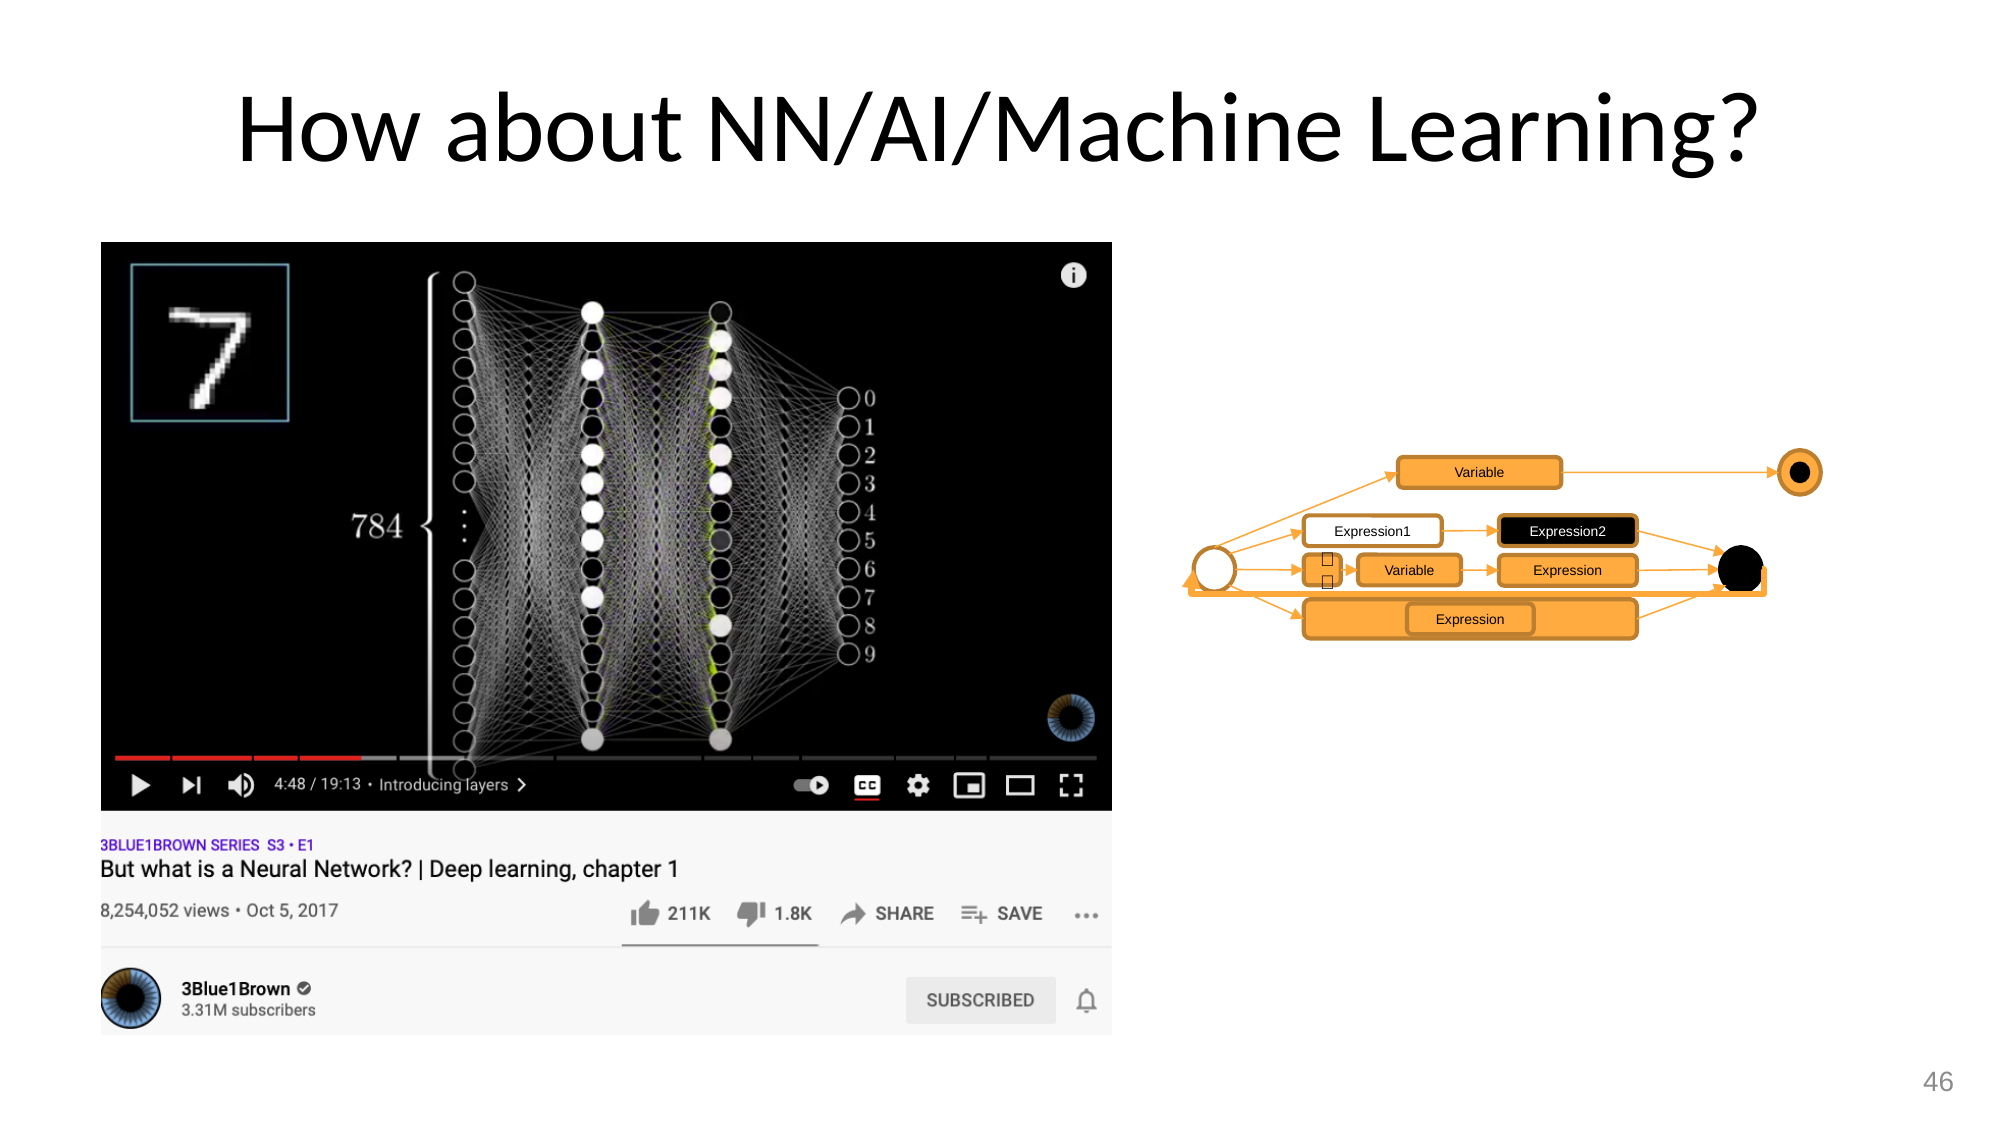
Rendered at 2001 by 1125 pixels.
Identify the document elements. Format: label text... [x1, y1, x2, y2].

picture [100, 241, 1112, 1035]
slide_number 46 [1894, 1050, 1970, 1110]
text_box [1193, 449, 1821, 639]
text_box How about NN/AI/Machine Learning? [221, 53, 1779, 189]
